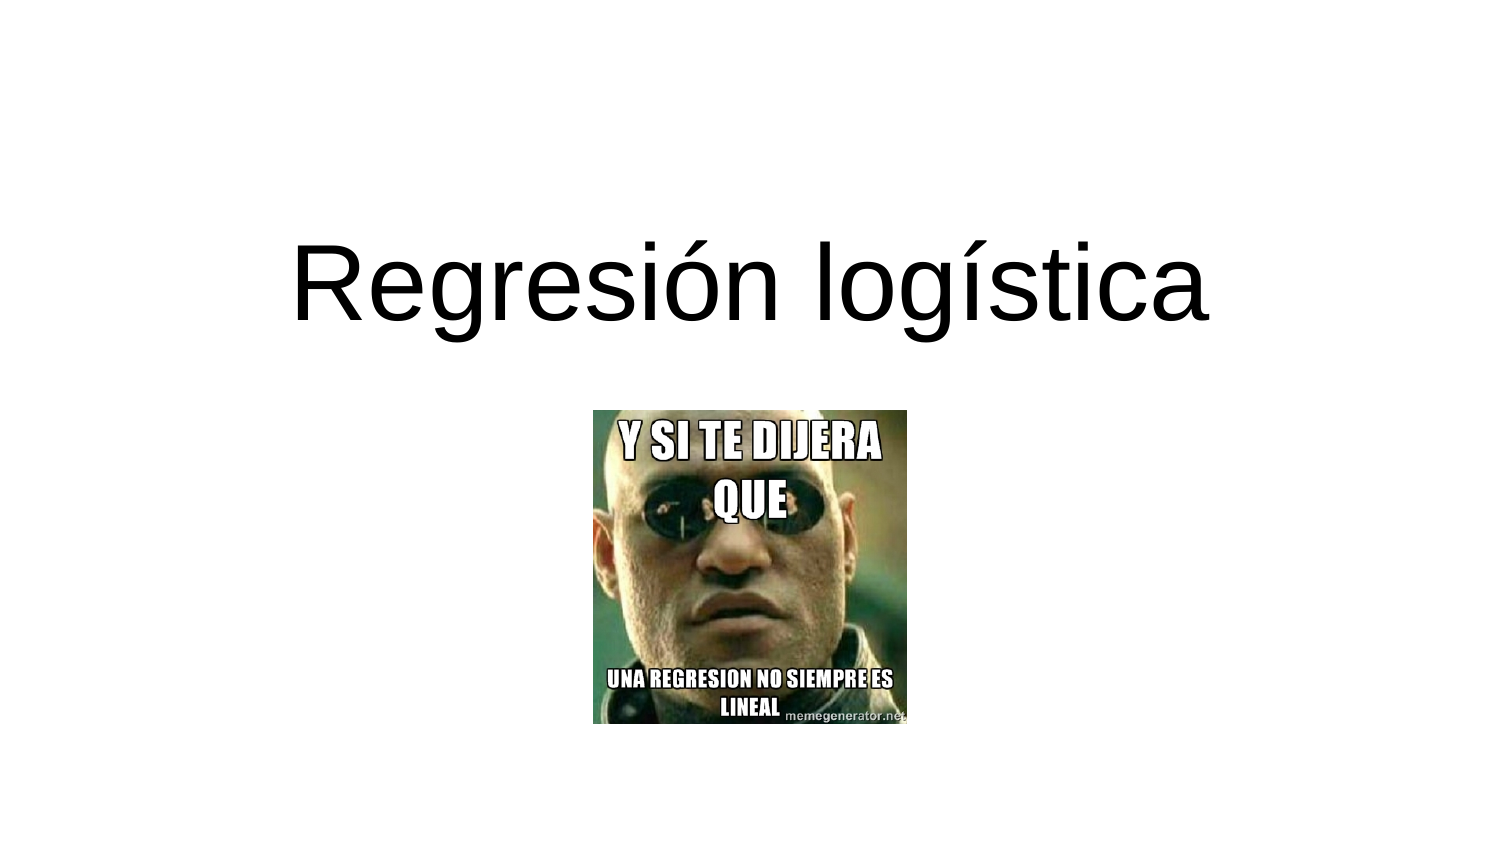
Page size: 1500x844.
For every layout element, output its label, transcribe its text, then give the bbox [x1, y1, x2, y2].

picture [593, 410, 907, 724]
title Regresión logística [51, 82, 1449, 357]
